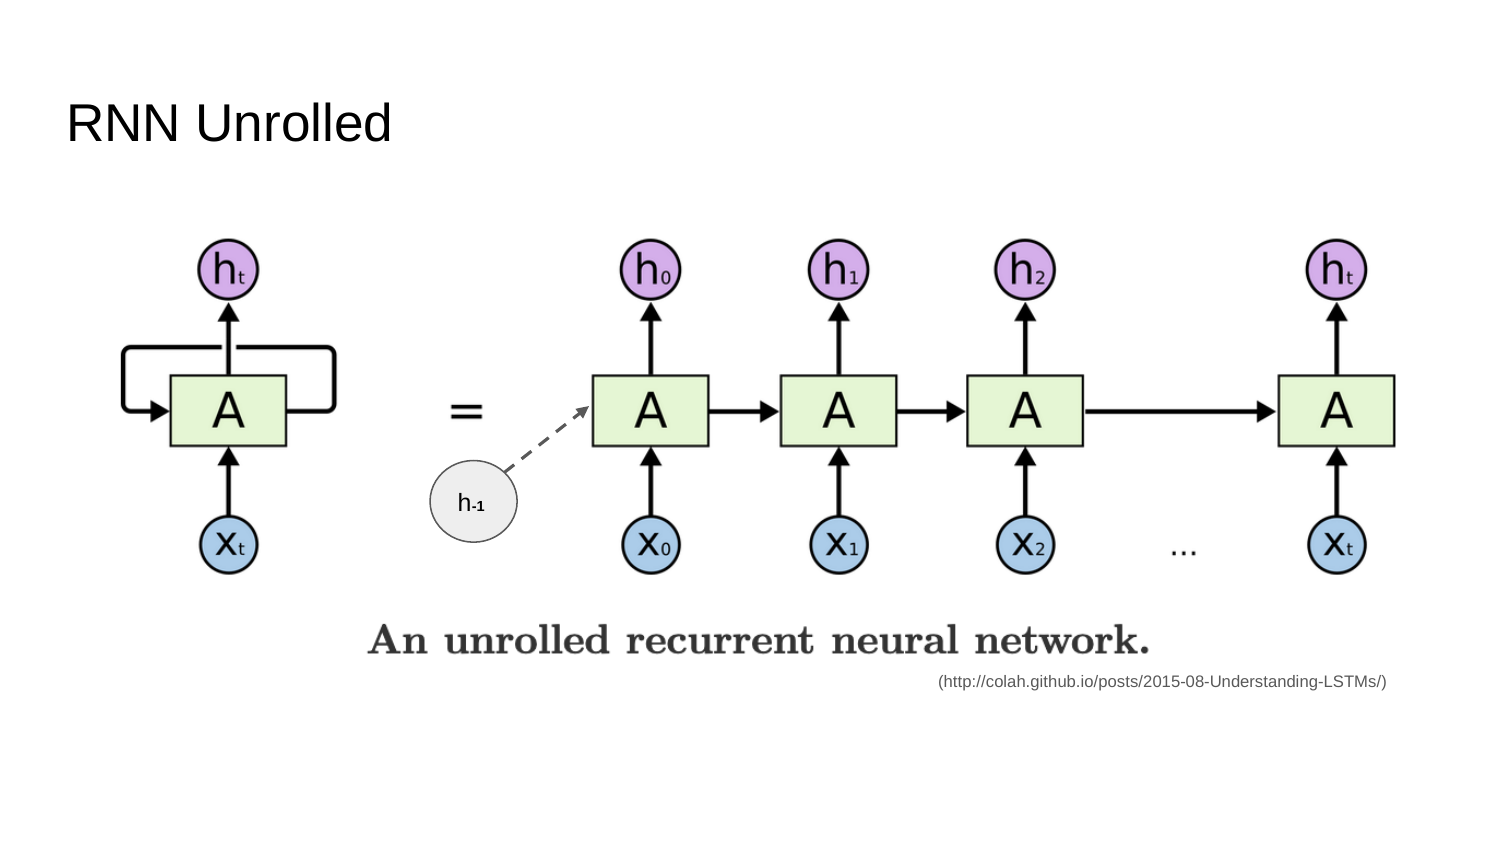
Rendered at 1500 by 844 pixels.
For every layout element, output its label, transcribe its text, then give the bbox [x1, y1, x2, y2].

picture [50, 208, 1450, 694]
title RNN Unrolled [51, 72, 1449, 167]
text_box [504, 405, 590, 473]
